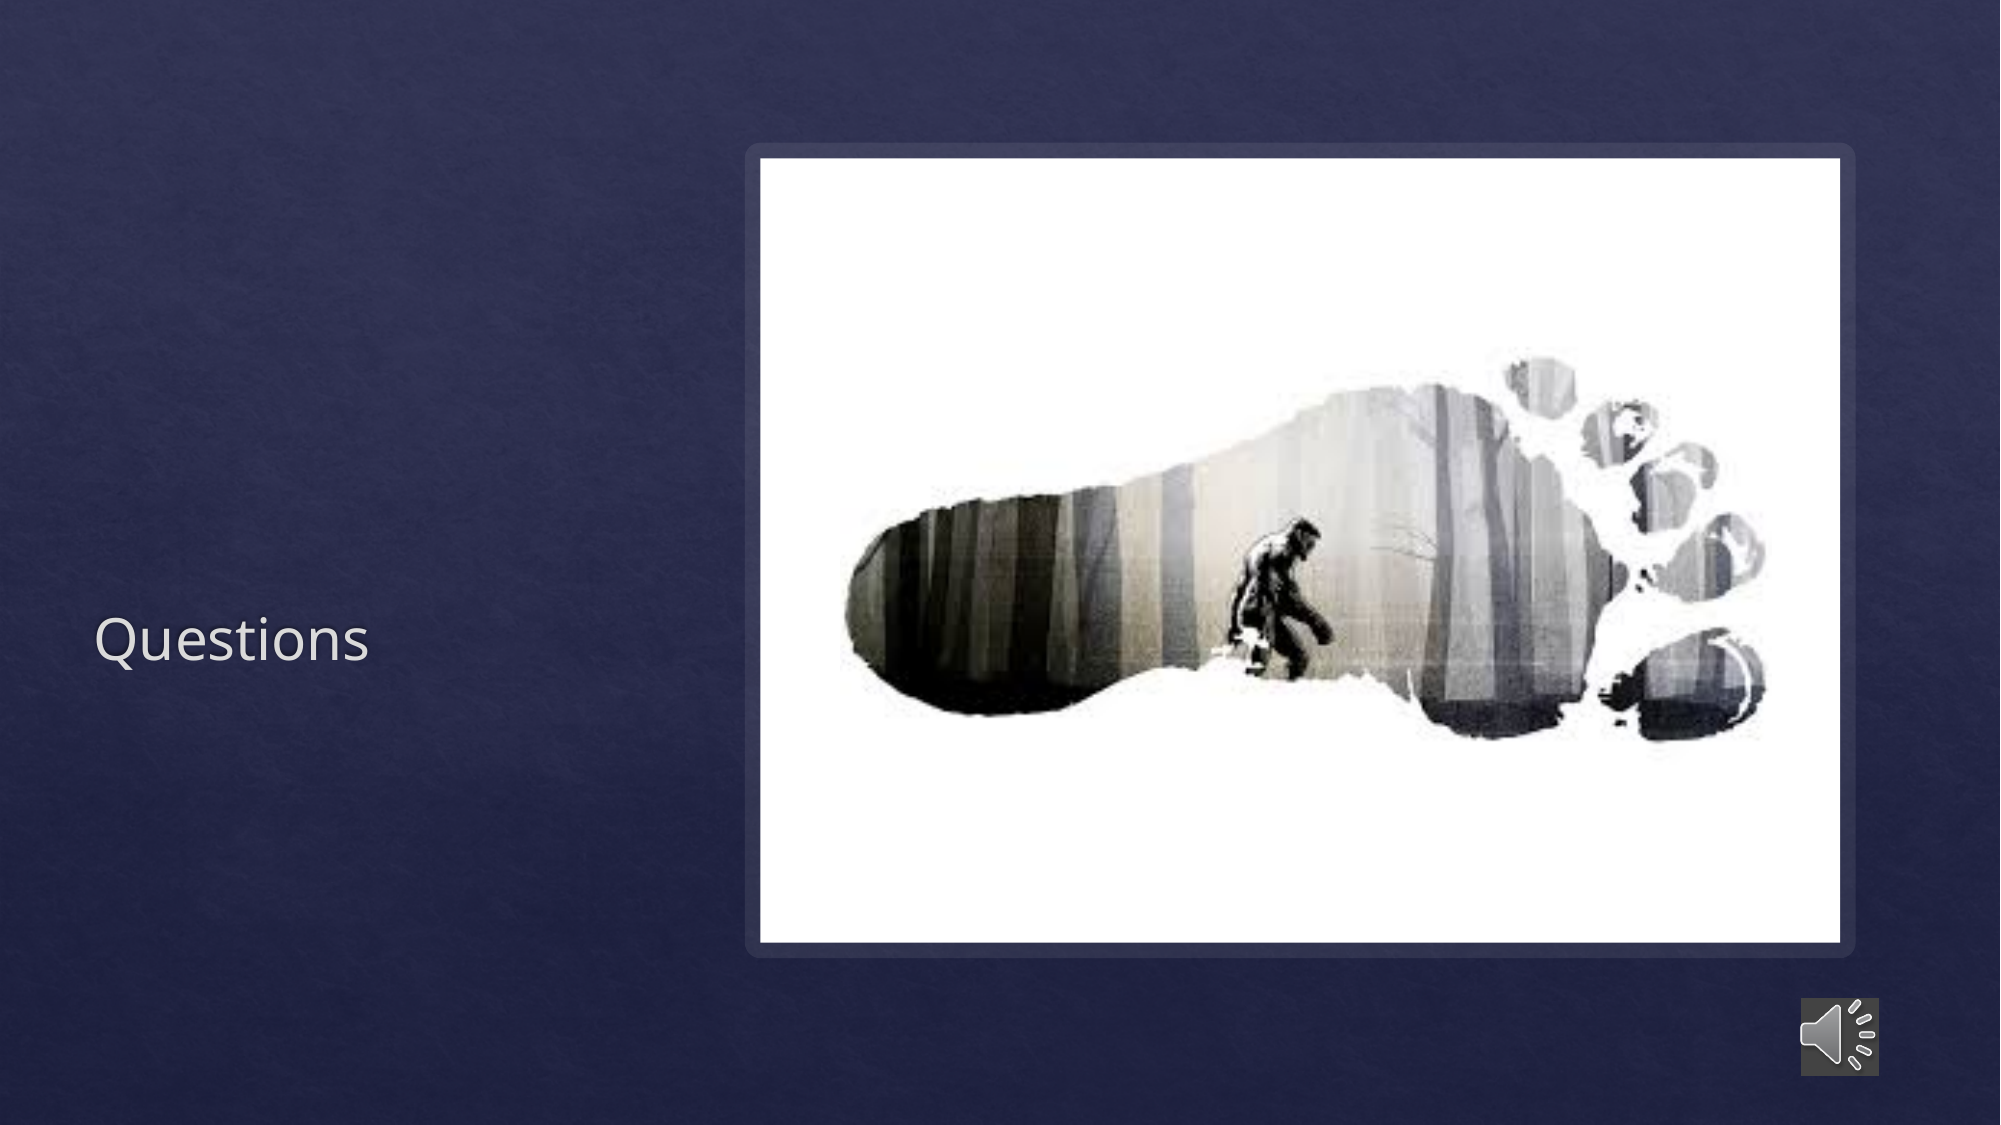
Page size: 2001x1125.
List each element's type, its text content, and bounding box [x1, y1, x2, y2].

title Questions [78, 421, 721, 680]
text_box [0, 0, 2000, 1125]
picture [1799, 996, 1881, 1078]
text_box [759, 157, 1841, 944]
picture [839, 325, 1772, 776]
